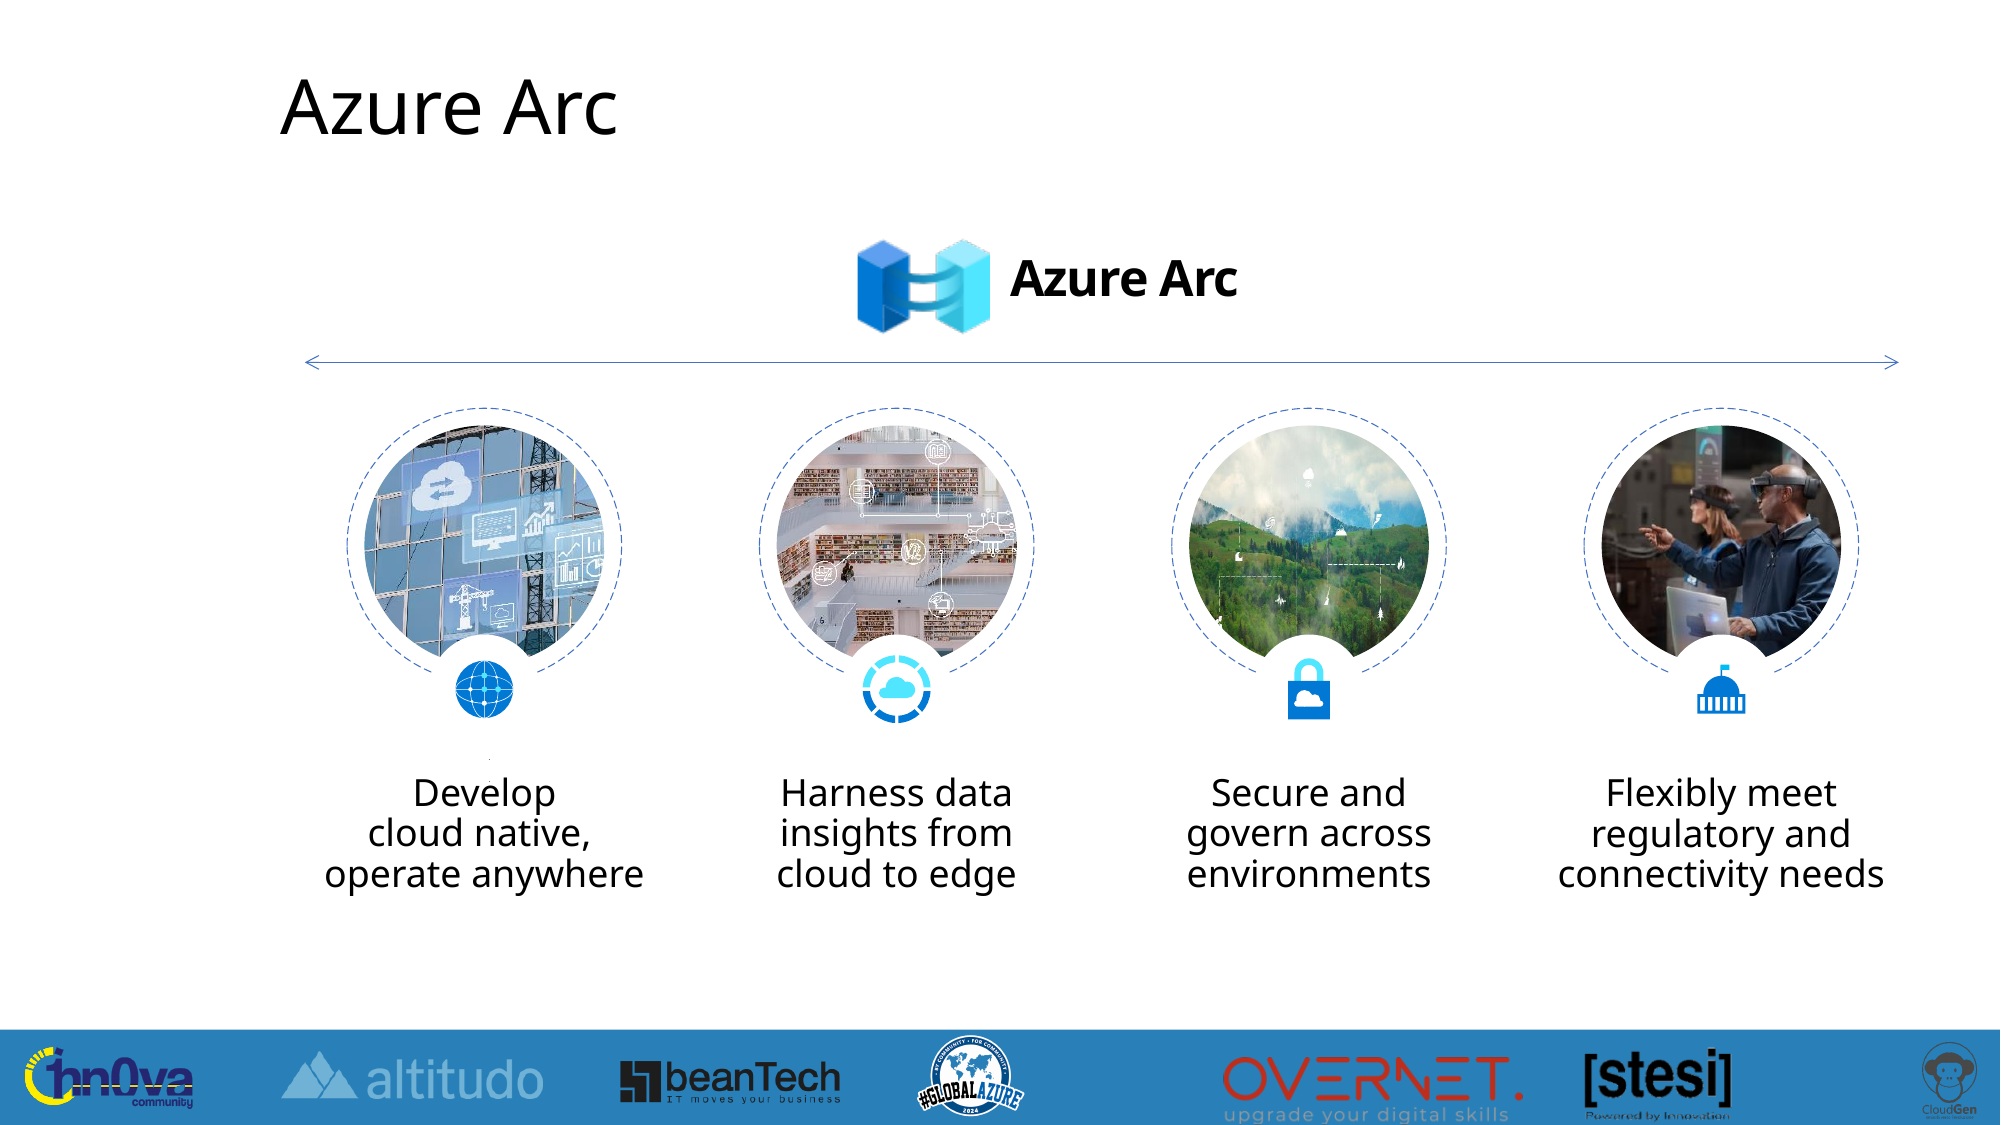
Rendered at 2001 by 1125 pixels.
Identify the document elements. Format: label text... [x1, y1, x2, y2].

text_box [429, 634, 540, 744]
picture [264, 1026, 864, 1125]
picture [1206, 1027, 1751, 1125]
text_box Flexibly meet regulatory and connectivity needs [1527, 766, 1916, 904]
picture [905, 1030, 1028, 1125]
text_box Harness data insights from cloud to edge [742, 766, 1052, 903]
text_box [746, 395, 1047, 696]
text_box Develop cloud native, operate anywhere [304, 766, 665, 903]
picture [1912, 1034, 1985, 1125]
text_box Secure and govern across environments [1145, 766, 1473, 903]
title Azure Arc [265, 51, 1524, 161]
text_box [857, 229, 1263, 343]
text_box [1254, 634, 1364, 744]
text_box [1158, 395, 1459, 696]
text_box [1666, 634, 1777, 744]
picture [22, 1042, 199, 1114]
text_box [334, 395, 635, 696]
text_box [1571, 395, 1872, 696]
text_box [842, 634, 952, 744]
